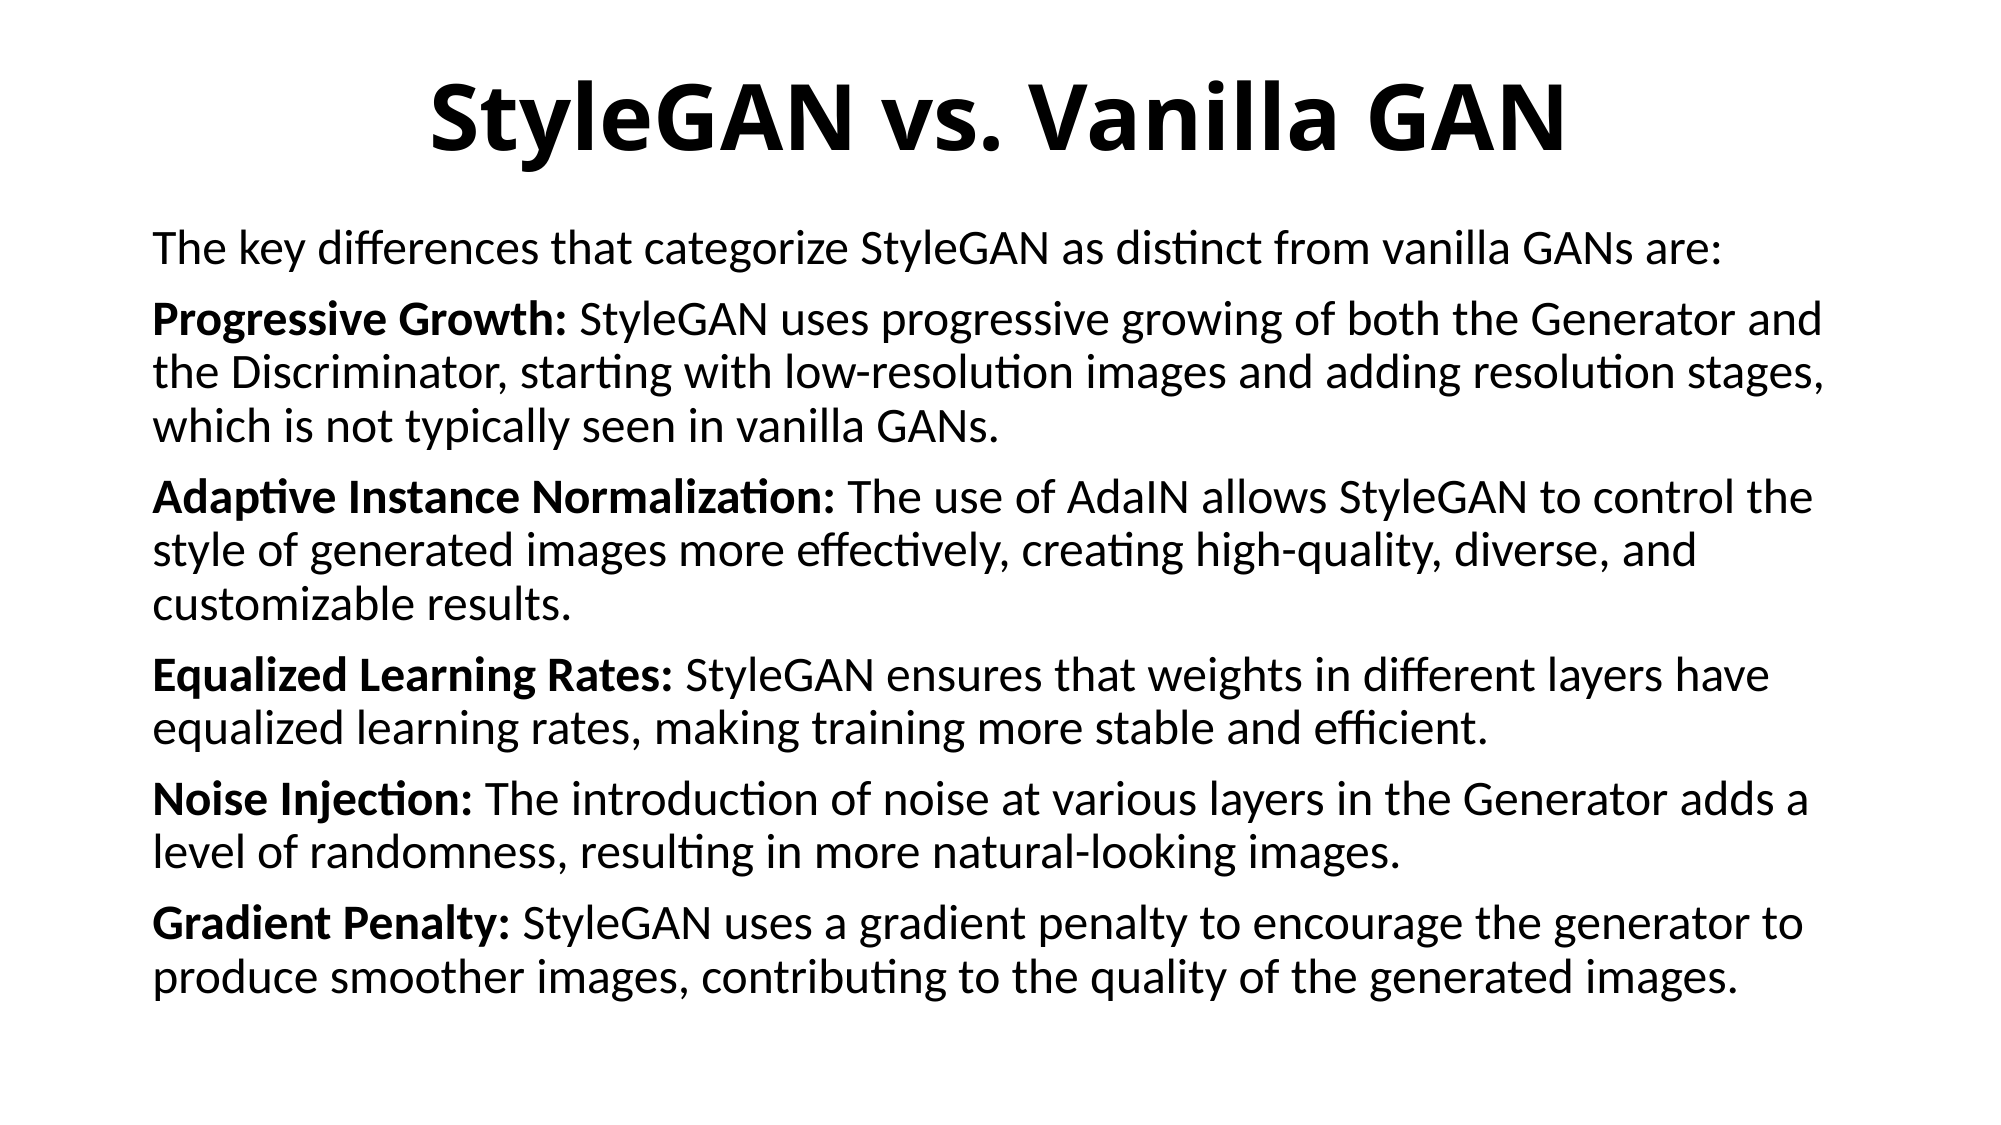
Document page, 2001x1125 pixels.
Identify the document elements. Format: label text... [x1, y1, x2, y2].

title StyleGAN vs. Vanilla GAN [137, 59, 1863, 182]
list The key differences that categorize StyleGAN as distinct from vanilla GANs are: Progressive Growth: StyleGAN uses progressive growing of both the Generator and the Discriminator, starting with low-resolution images and adding resolution stages, which is not typically seen in vanilla GANs. Adaptive Instance Normalization: The use of AdaIN allows StyleGAN to control the style of generated images more effectively, creating high-quality, diverse, and customizable results. Equalized Learning Rates: StyleGAN ensures that weights in different layers have equalized learning rates, making training more stable and efficient. Noise Injection: The introduction of noise at various layers in the Generator adds a level of randomness, resulting in more natural-looking images. Gradient Penalty: StyleGAN uses a gradient penalty to encourage the generator to produce smoother images, contributing to the quality of the generated images. [137, 214, 1863, 1014]
